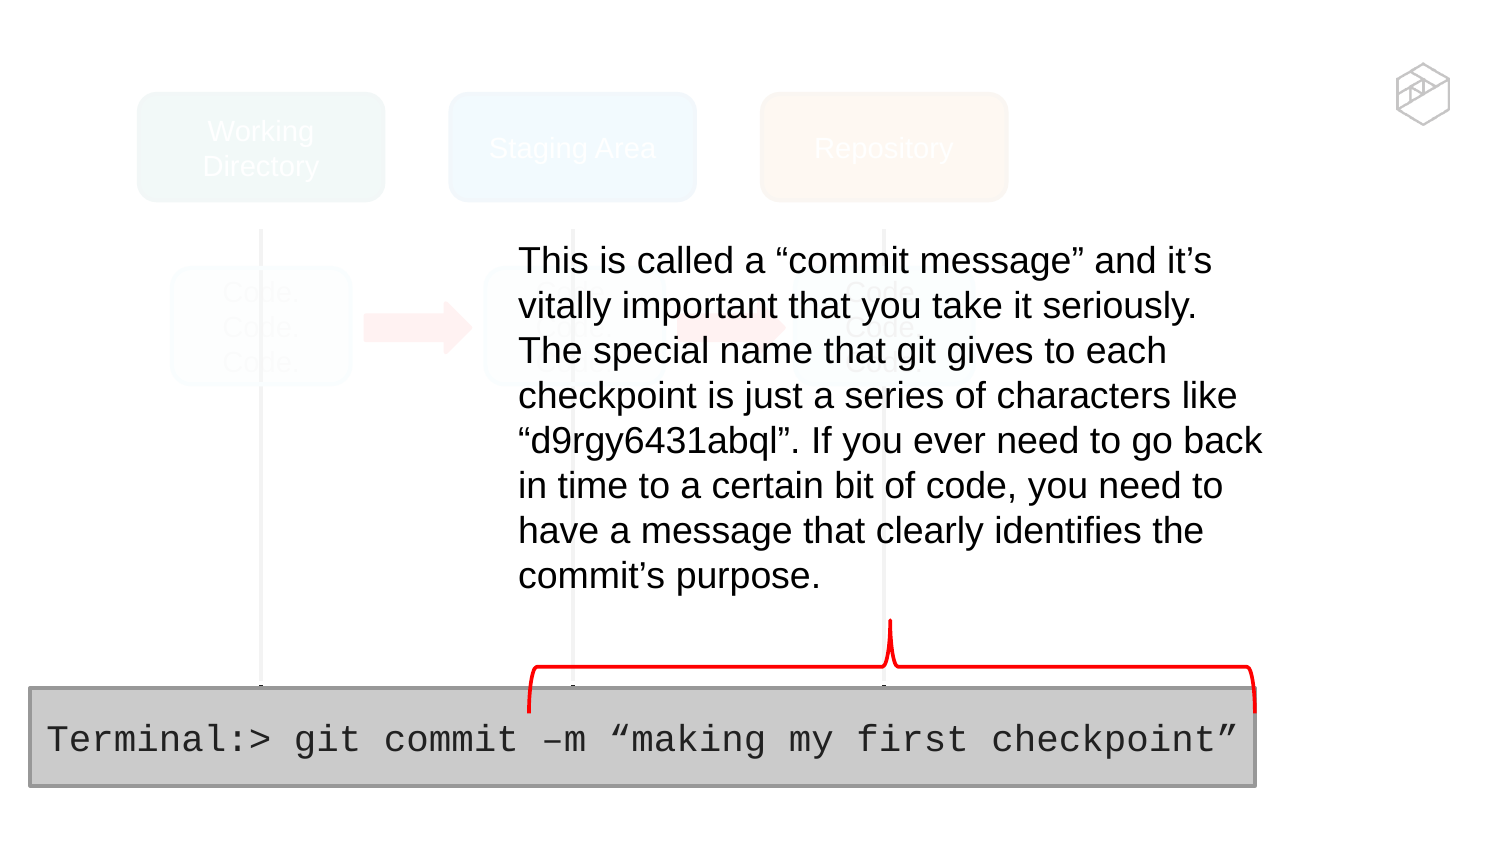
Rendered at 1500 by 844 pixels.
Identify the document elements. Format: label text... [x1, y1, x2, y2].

text_box This is called a “commit message” and it’s vitally important that you take it seriously. The special name that git gives to each checkpoint is just a series of characters like “d9rgy6431abql”. If you ever need to go back in time to a certain bit of code, you need to have a message that clearly identifies the commit’s purpose. [574, 229, 883, 604]
text_box [888, 619, 1256, 714]
text_box This is called a “commit message” and it’s vitally important that you take it seriously. The special name that git gives to each checkpoint is just a series of characters like “d9rgy6431abql”. If you ever need to go back in time to a certain bit of code, you need to have a message that clearly identifies the commit’s purpose. [503, 229, 572, 604]
text_box Terminal:> git commit –m “making my first checkpoint” [577, 714, 879, 788]
picture [1396, 62, 1451, 126]
text_box [528, 666, 568, 714]
text_box Terminal:> git commit –m “making my first checkpoint” [28, 686, 256, 788]
text_box [28, 60, 1257, 685]
text_box Terminal:> git commit –m “making my first checkpoint” [264, 686, 569, 788]
text_box [578, 666, 879, 714]
text_box Terminal:> git commit –m “making my first checkpoint” [887, 686, 1257, 788]
text_box This is called a “commit message” and it’s vitally important that you take it seriously. The special name that git gives to each checkpoint is just a series of characters like “d9rgy6431abql”. If you ever need to go back in time to a certain bit of code, you need to have a message that clearly identifies the commit’s purpose. [885, 229, 1281, 604]
